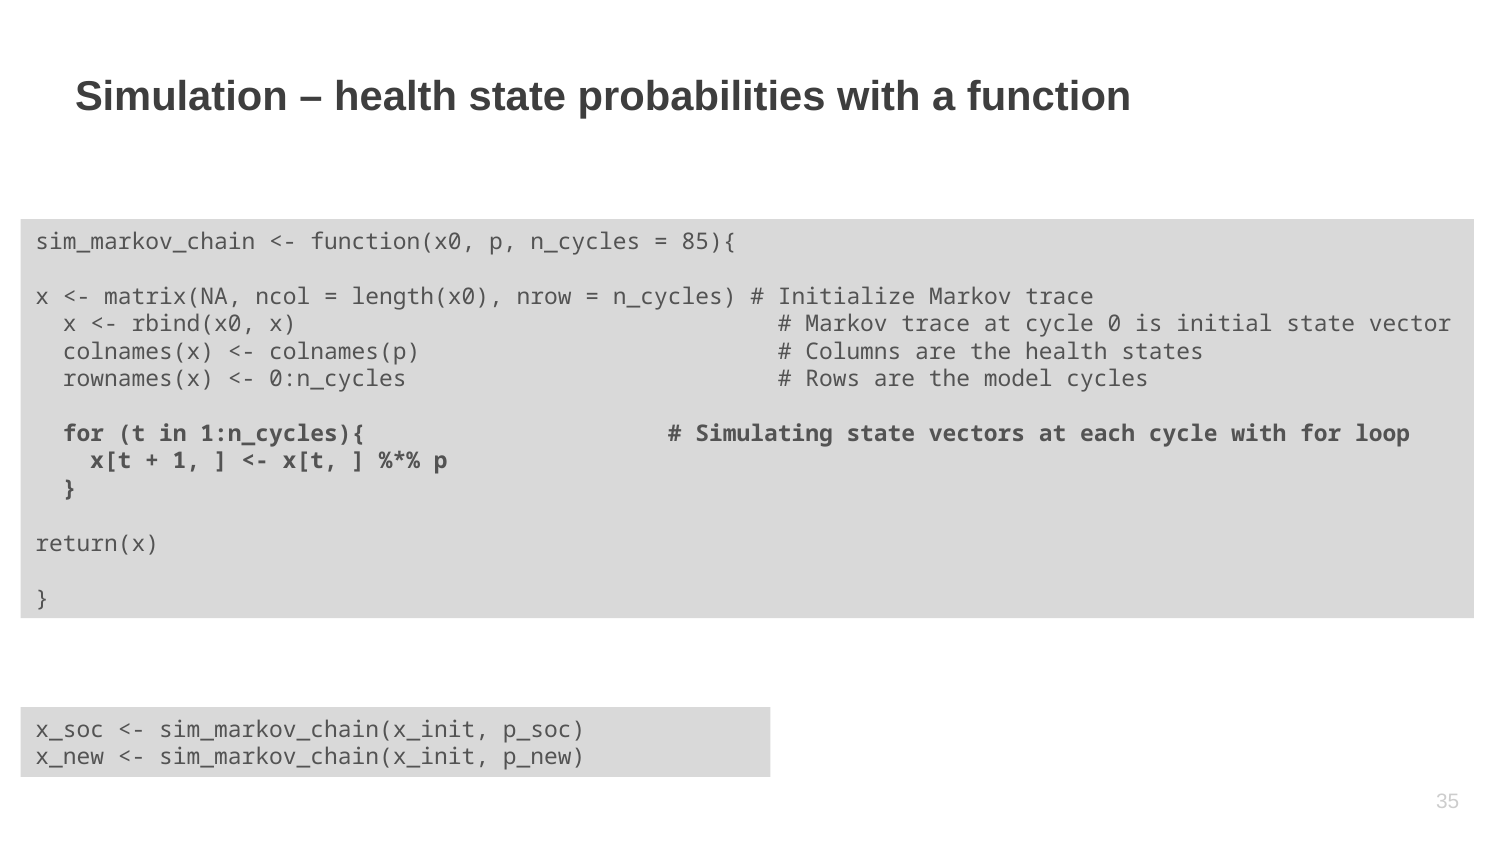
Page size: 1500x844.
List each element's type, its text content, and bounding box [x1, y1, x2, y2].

text_box sim_markov_chain <- function(x0, p, n_cycles = 85){ x <- matrix(NA, ncol = length(x0), nrow = n_cycles) # Initialize Markov trace x <- rbind(x0, x) # Markov trace at cycle 0 is initial state vector colnames(x) <- colnames(p) # Columns are the health states rownames(x) <- 0:n_cycles # Rows are the model cycles for (t in 1:n_cycles){ # Simulating state vectors at each cycle with for loop x[t + 1, ] <- x[t, ] %*% p } return(x) } [20, 219, 1474, 619]
slide_number 34 [1393, 777, 1475, 823]
title Simulation – health state probabilities with a function [75, 0, 1325, 188]
text_box x_soc <- sim_markov_chain(x_init, p_soc) x_new <- sim_markov_chain(x_init, p_new) [20, 707, 771, 777]
